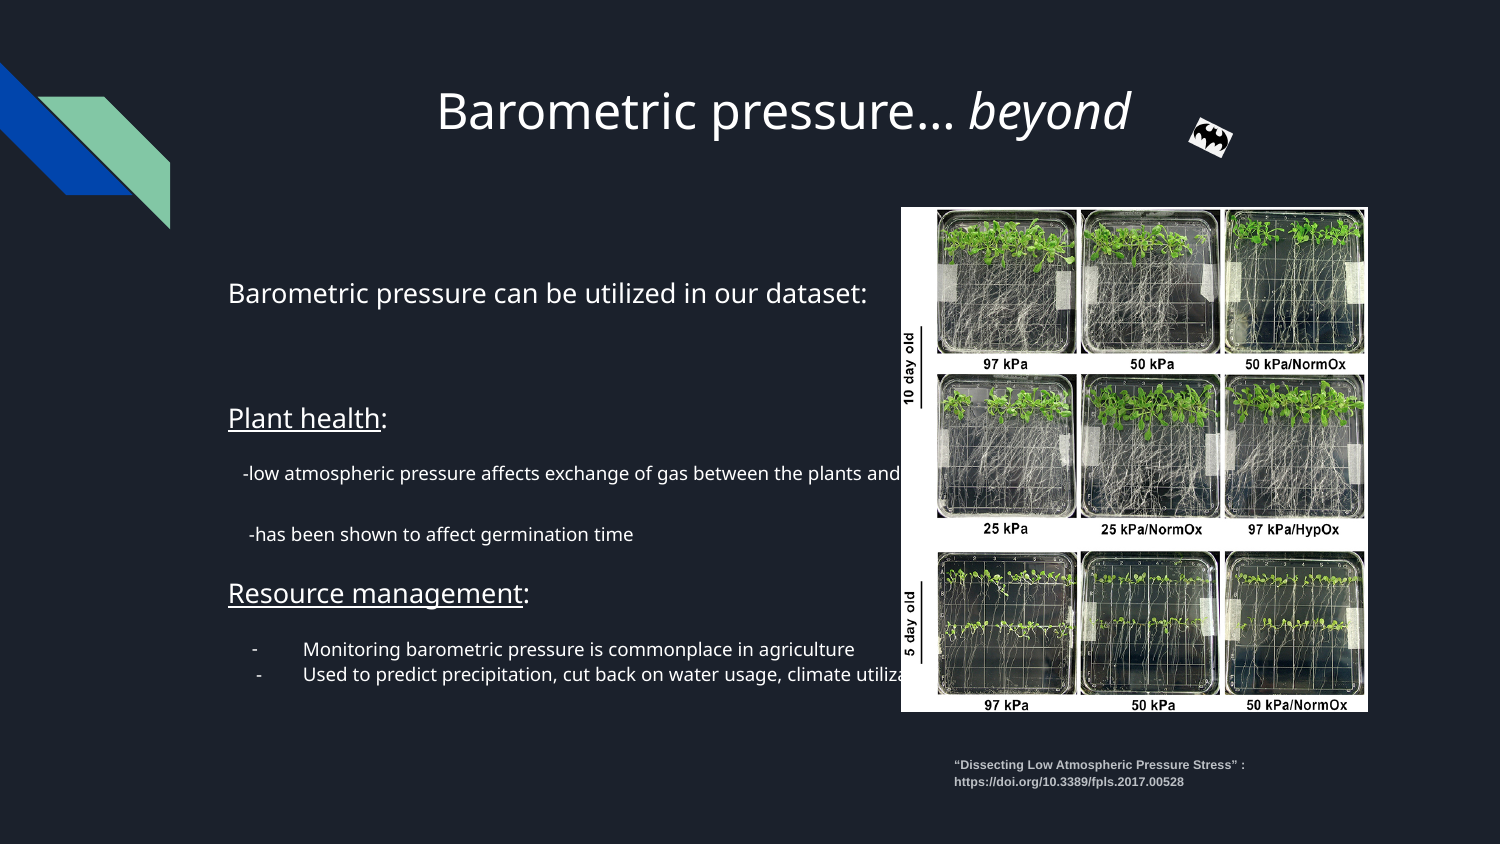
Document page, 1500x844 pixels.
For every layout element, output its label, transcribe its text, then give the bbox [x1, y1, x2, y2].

picture [1189, 118, 1232, 157]
list Barometric pressure can be utilized in our dataset: Plant health: -low atmospheric pressure affects exchange of gas between the plants and air -has been shown to affect germination time Resource management: Monitoring barometric pressure is commonplace in agriculture Used to predict precipitation, cut back on water usage, climate utilization [212, 257, 1368, 735]
picture [901, 207, 1368, 712]
text_box “Dissecting Low Atmospheric Pressure Stress” : https://doi.org/10.3389/fpls.2017.00528 [939, 739, 1394, 844]
title Barometric pressure… beyond [212, 64, 1368, 215]
